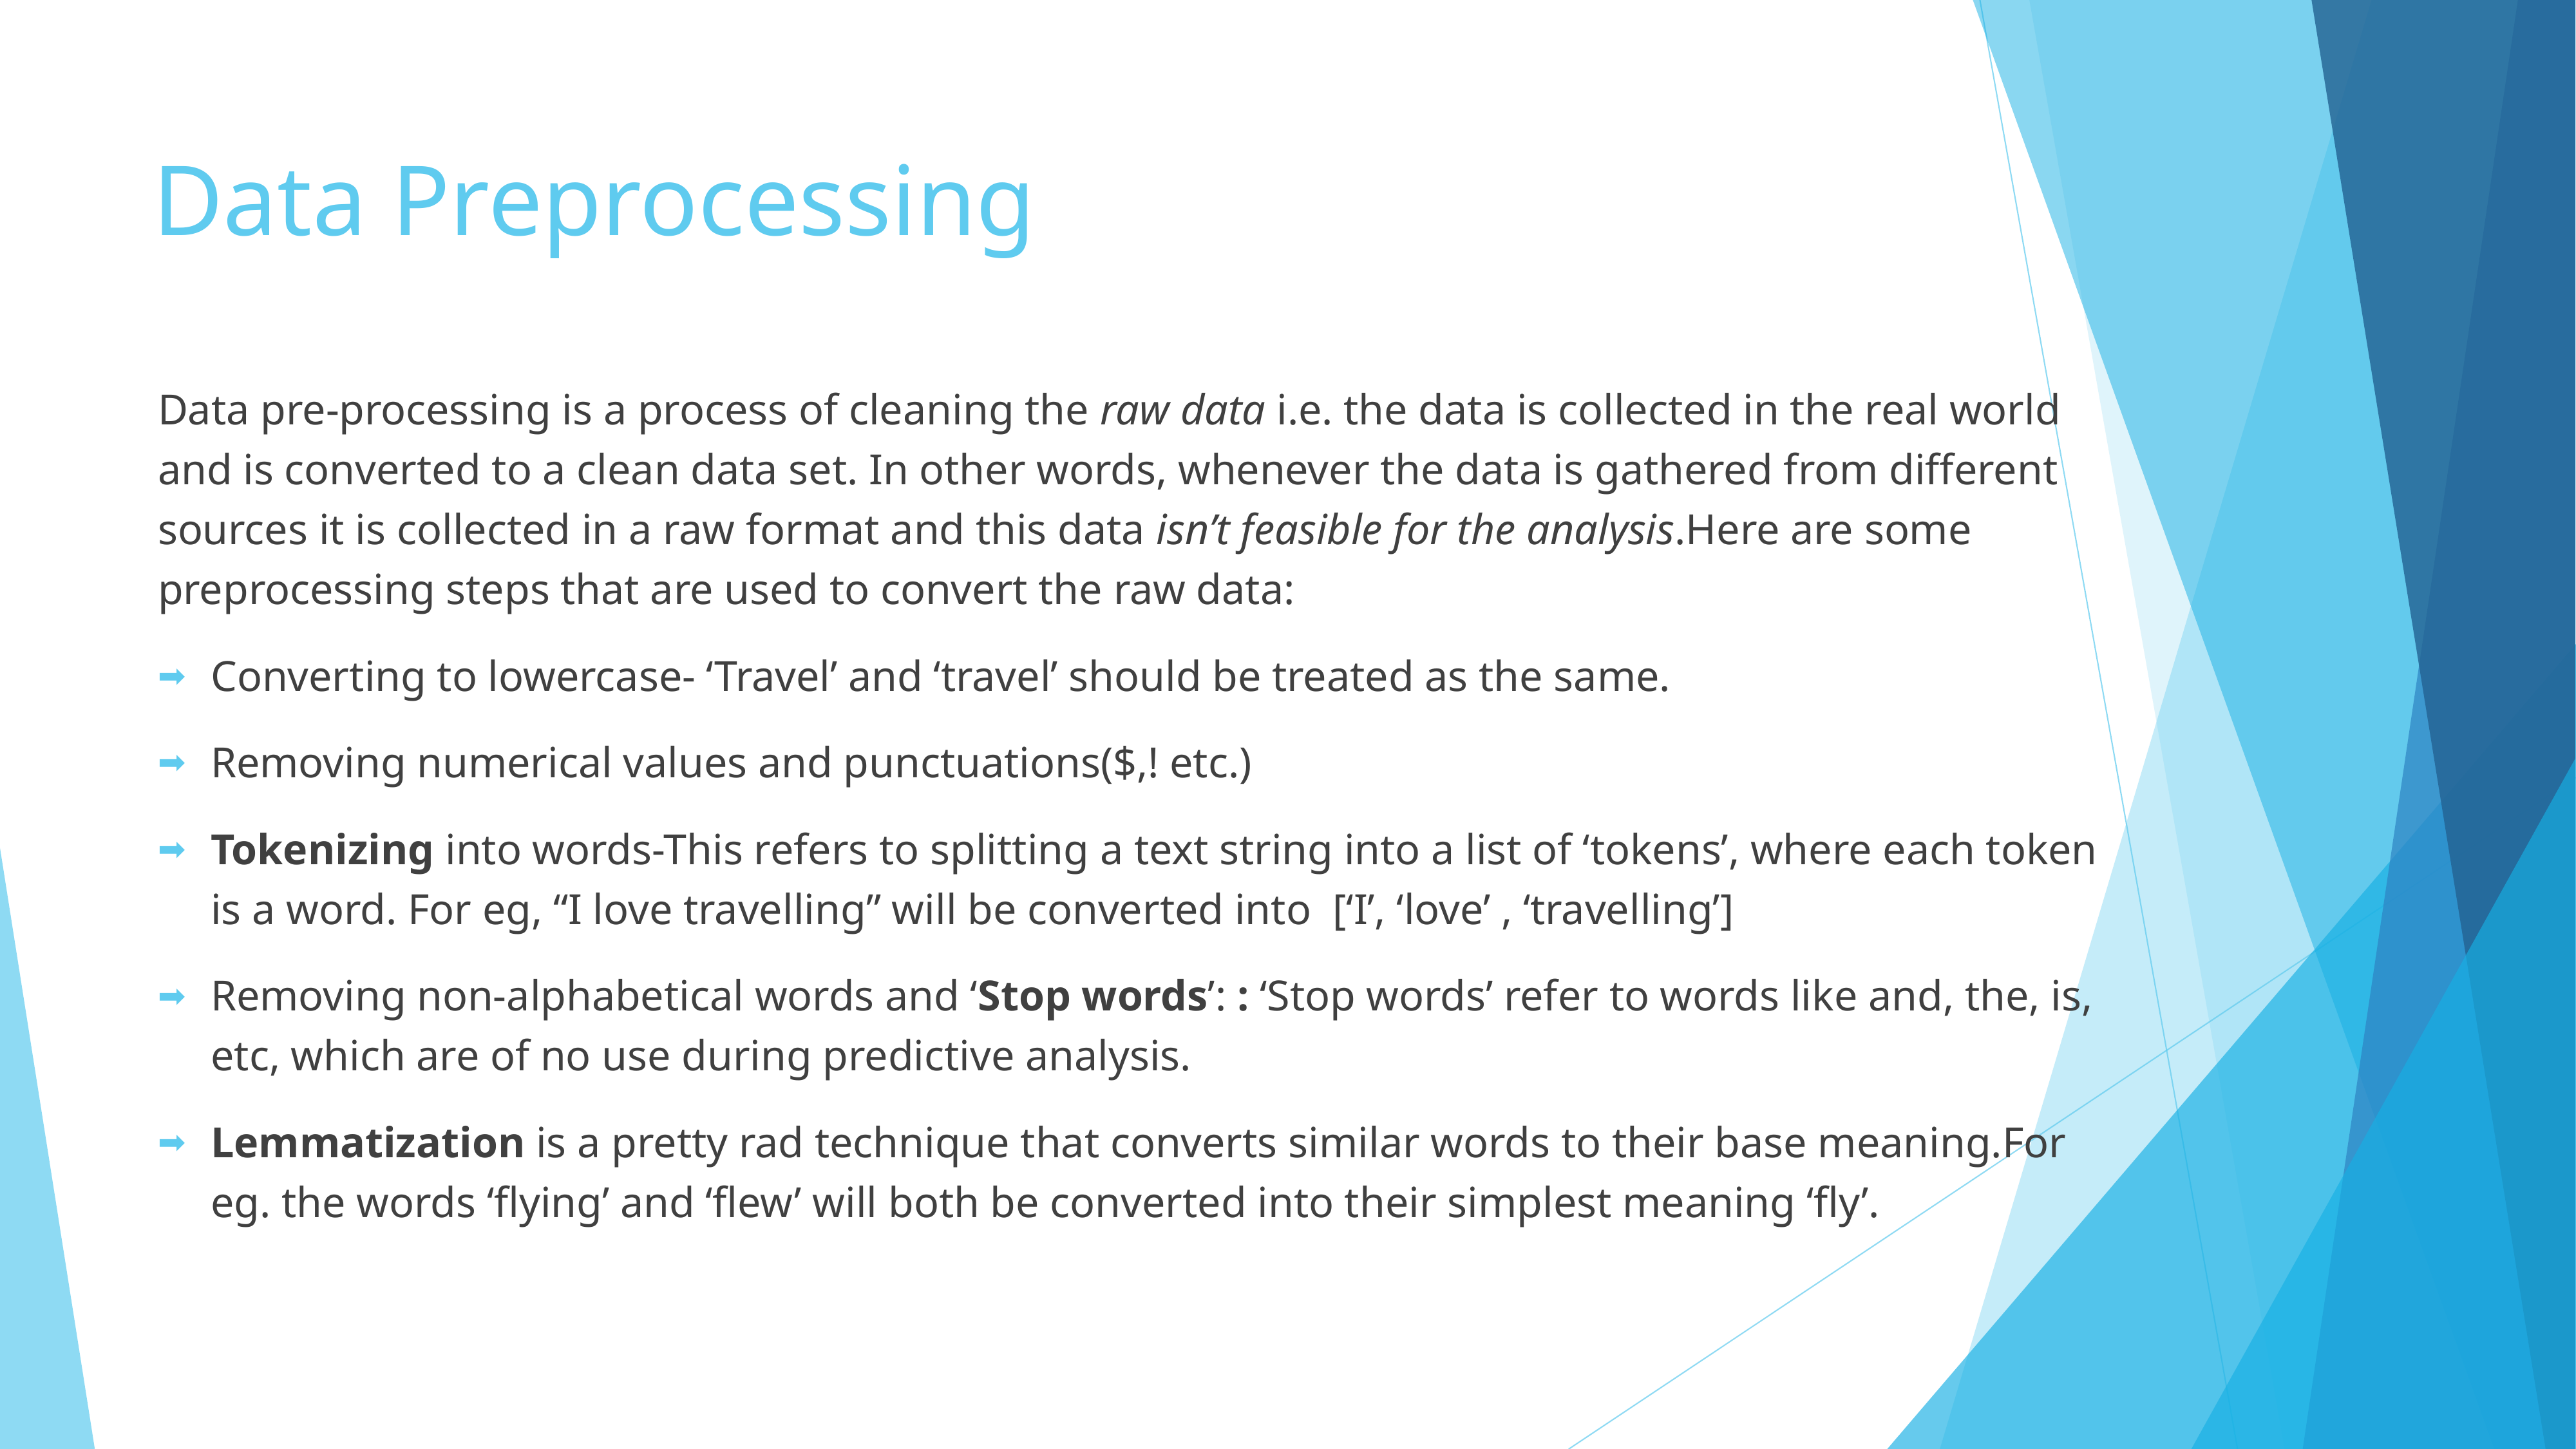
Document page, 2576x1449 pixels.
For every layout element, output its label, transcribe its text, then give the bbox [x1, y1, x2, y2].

list Data pre-processing is a process of cleaning the raw data i.e. the data is collected in the real world and is converted to a clean data set. In other words, whenever the data is gathered from different sources it is collected in a raw format and this data isn’t feasible for the analysis.Here are some preprocessing steps that are used to convert the raw data: Converting to lowercase- ‘Travel’ and ‘travel’ should be treated as the same. Removing numerical values and punctuations($,! etc.) Tokenizing into words-This refers to splitting a text string into a list of ‘tokens’, where each token is a word. For eg, “I love travelling” will be converted into [‘I’, ‘love’ , ‘travelling’] Removing non-alphabetical words and ‘Stop words’: : ‘Stop words’ refer to words like and, the, is, etc, which are of no use during predictive analysis. Lemmatization is a pretty rad technique that converts similar words to their base meaning.For eg. the words ‘flying’ and ‘flew’ will both be converted into their simplest meaning ‘fly’. [147, 363, 2126, 1274]
title Data Preprocessing [142, 128, 1960, 284]
